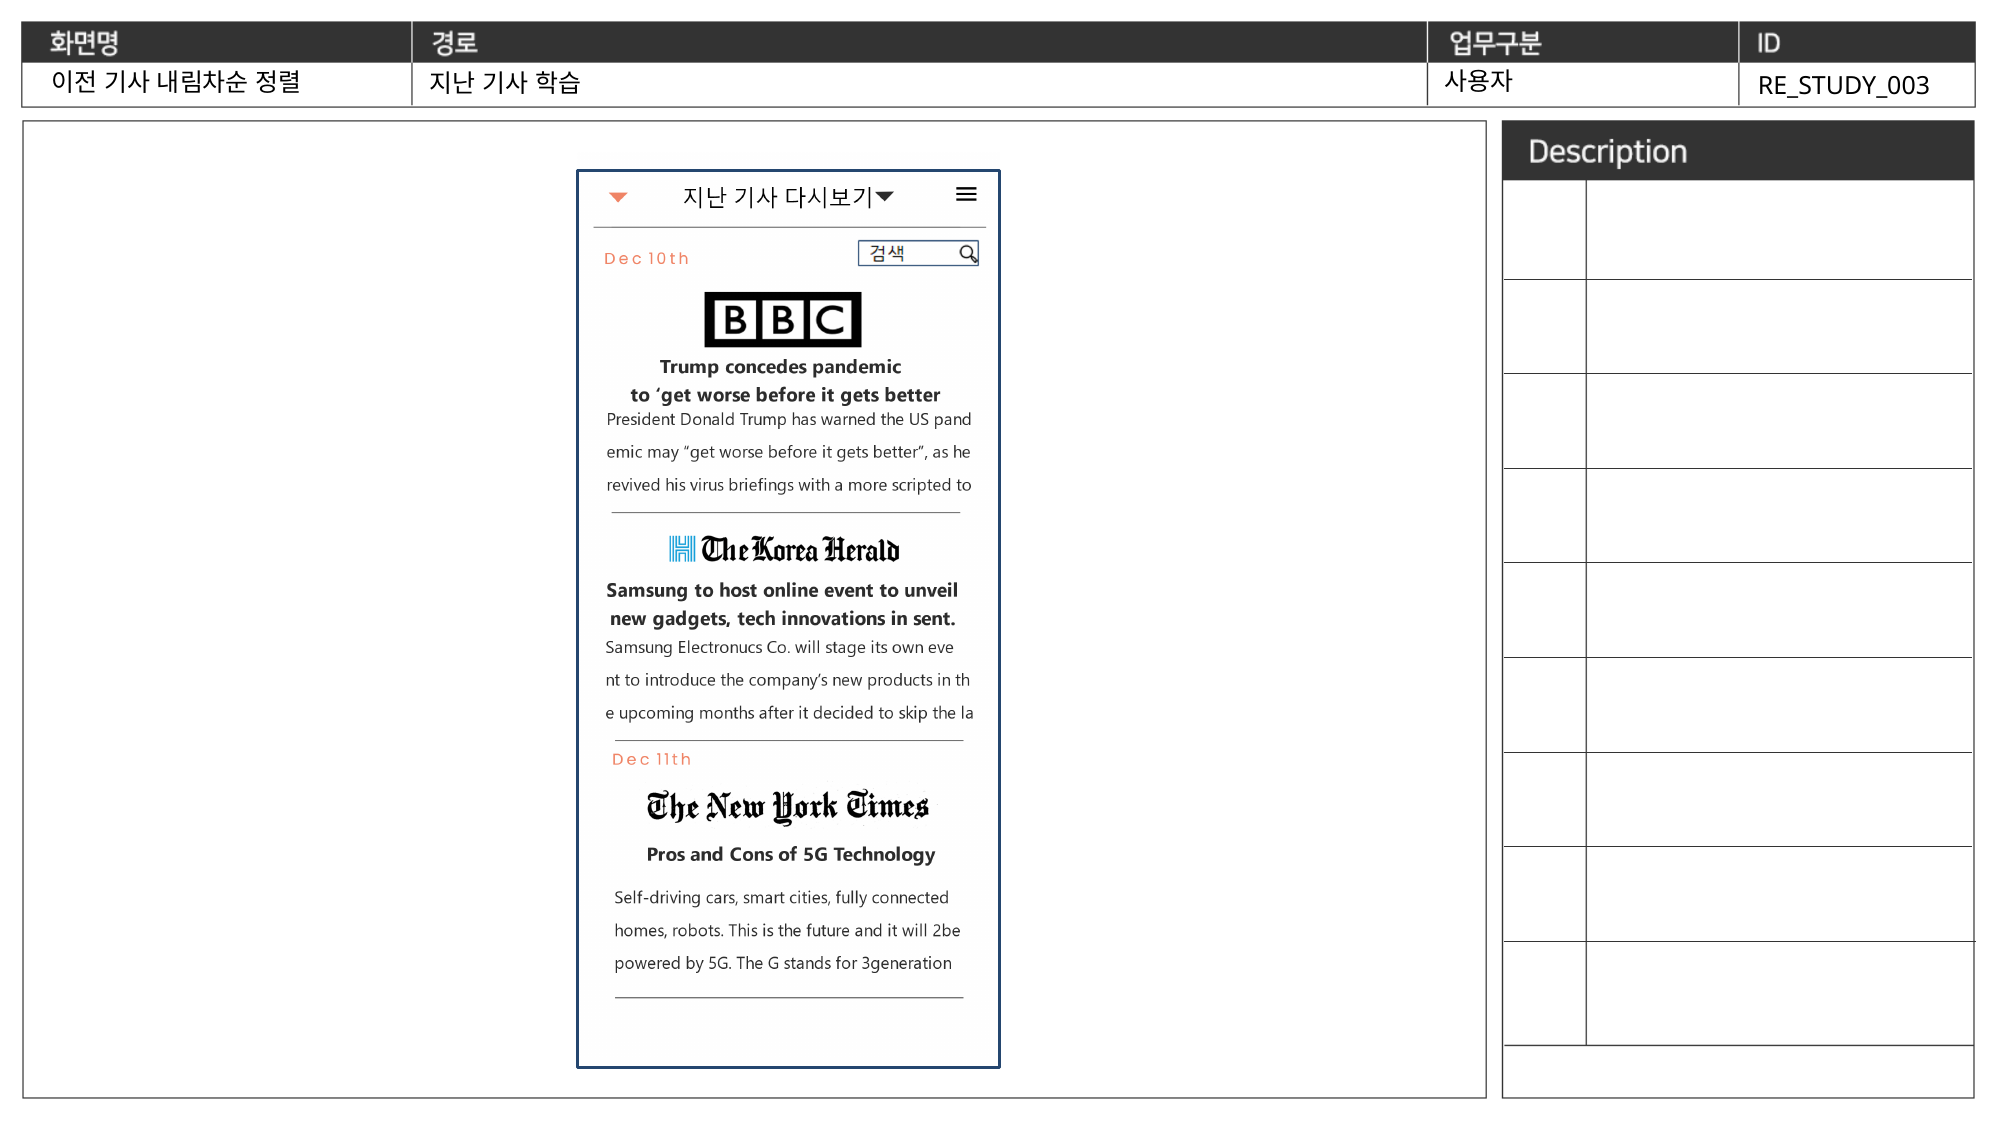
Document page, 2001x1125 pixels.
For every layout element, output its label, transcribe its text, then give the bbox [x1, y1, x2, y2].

text_box 지난 기사 학습 [415, 59, 1430, 105]
text_box 사용자 [1429, 58, 1602, 104]
text_box 이전 기사 내림차순 정렬 [36, 59, 415, 104]
text_box RE_STUDY_003 [1743, 62, 1981, 107]
picture [0, 0, 2001, 1125]
